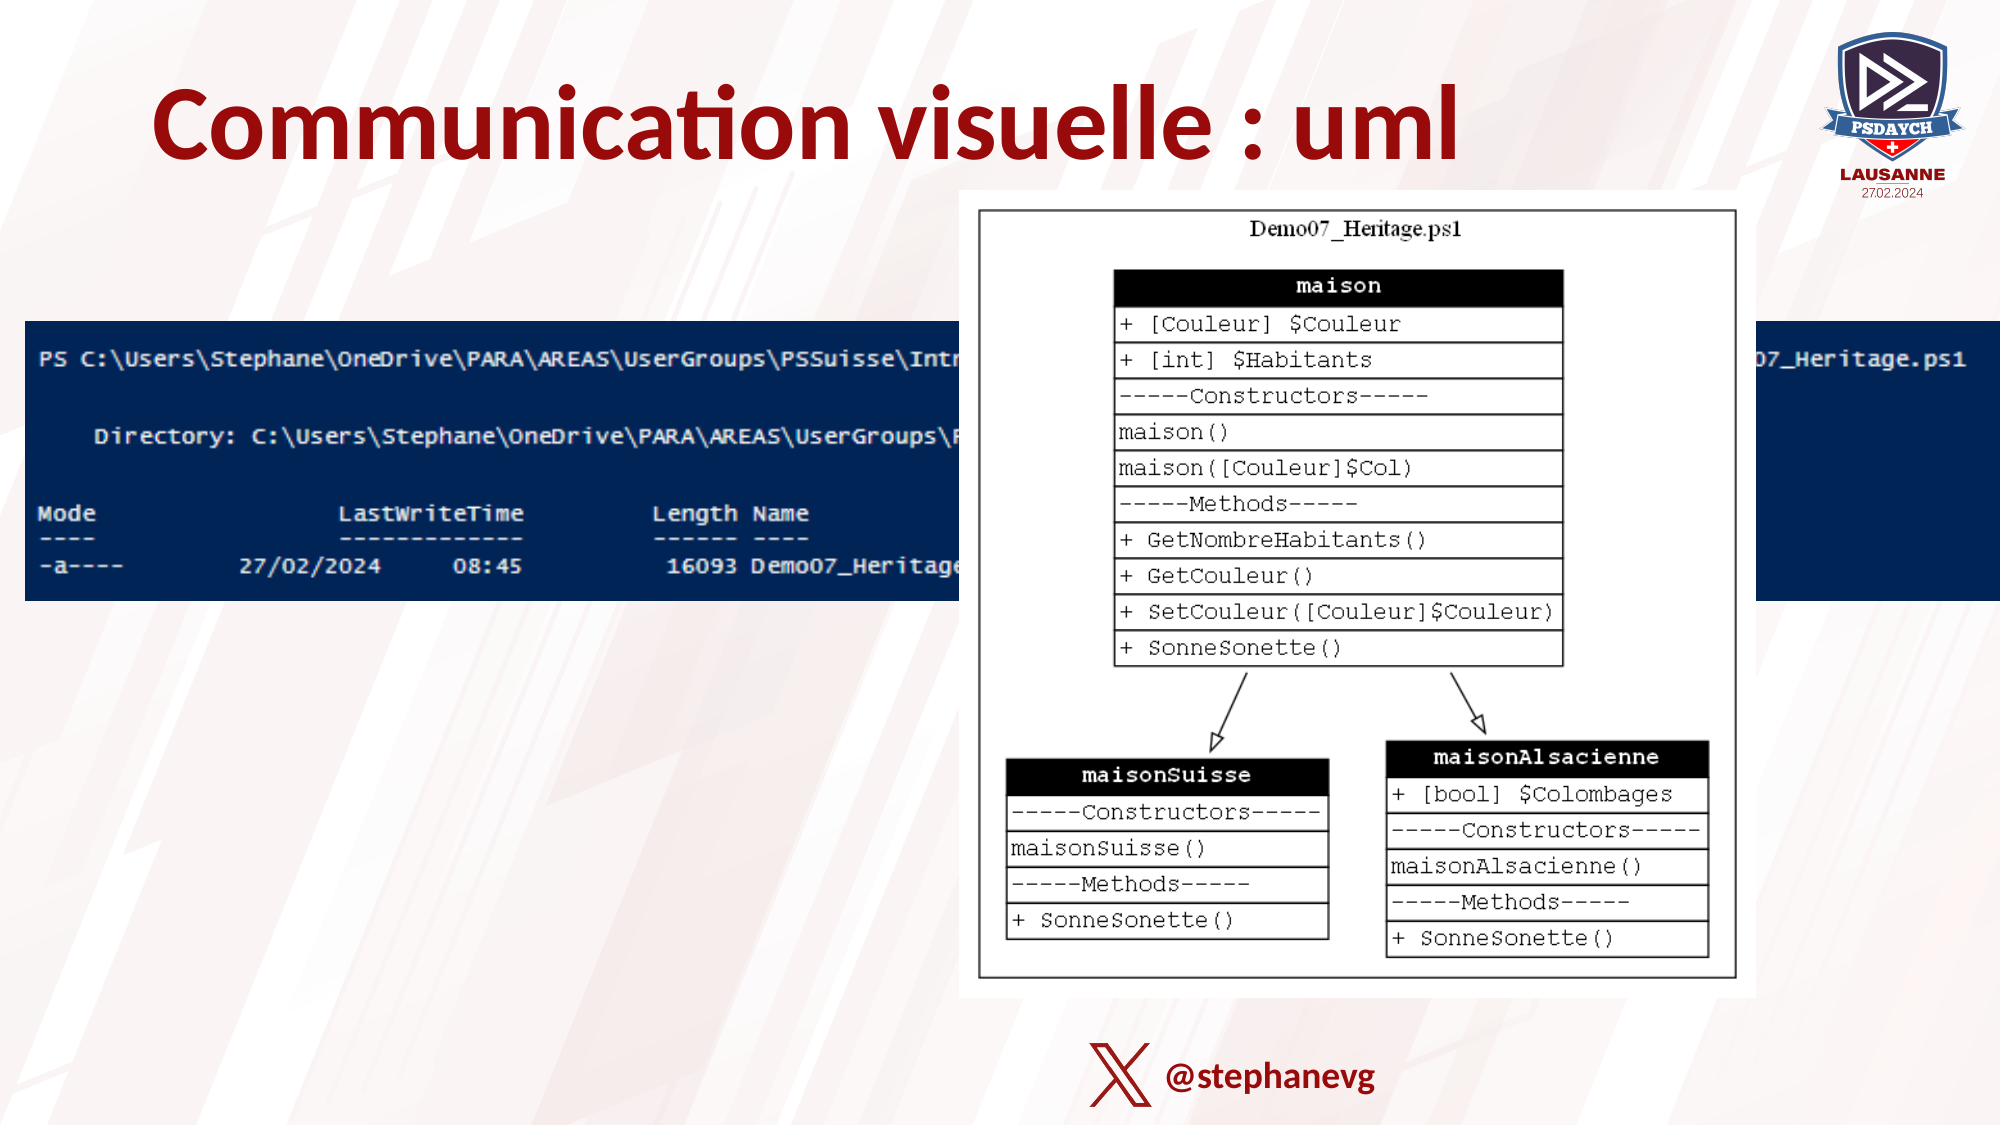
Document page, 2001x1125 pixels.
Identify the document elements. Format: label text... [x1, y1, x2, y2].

picture [0, 0, 2000, 1125]
title Communication visuelle : uml [137, 59, 1735, 191]
